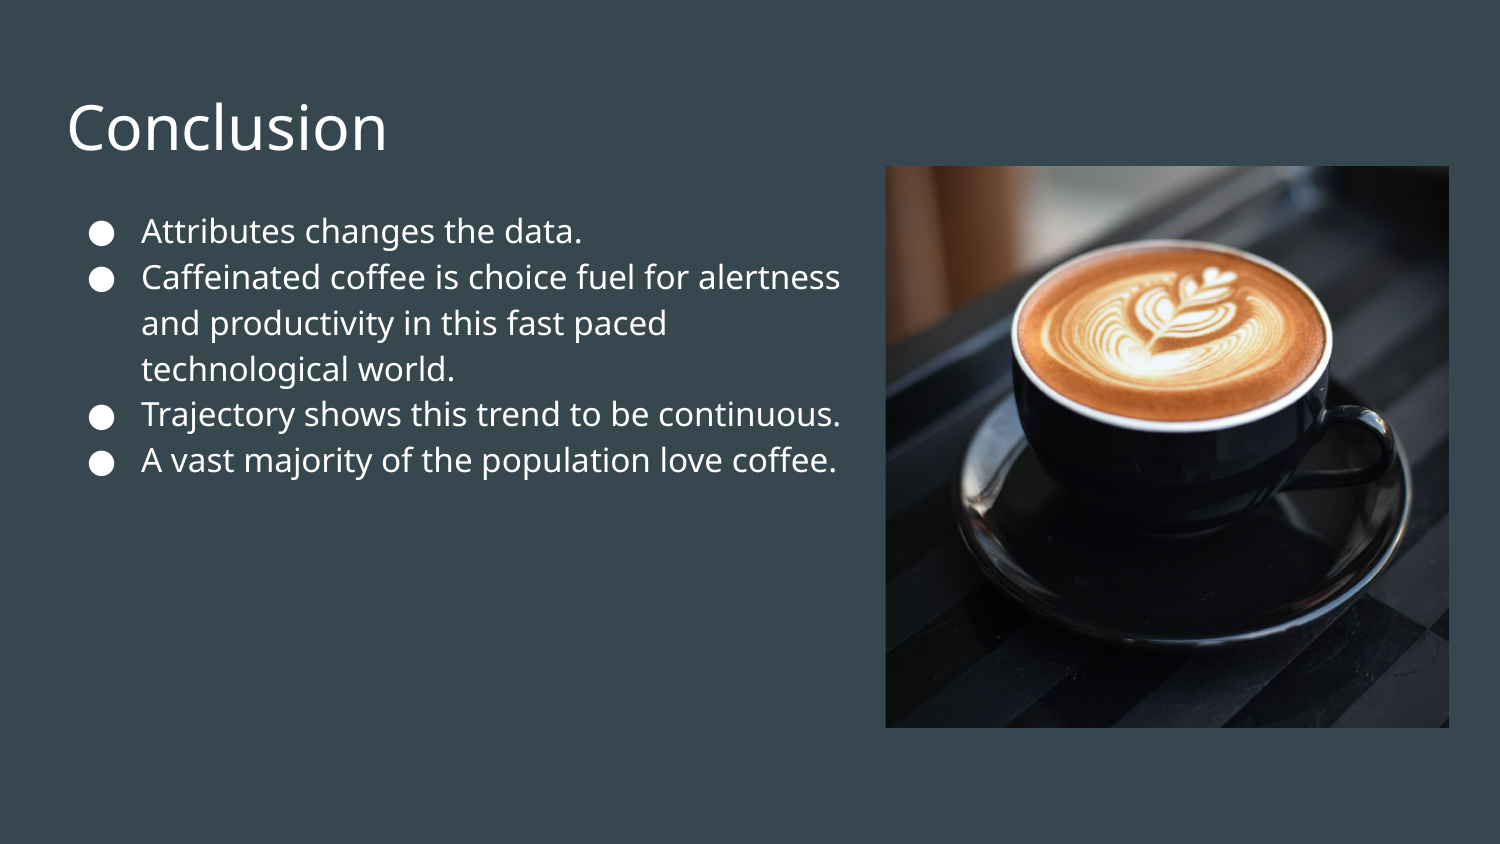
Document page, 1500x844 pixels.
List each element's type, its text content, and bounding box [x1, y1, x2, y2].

title Conclusion [51, 72, 1449, 167]
list Attributes changes the data. Caffeinated coffee is choice fuel for alertness and productivity in this fast paced technological world. Trajectory shows this trend to be continuous. A vast majority of the population love coffee. [51, 189, 886, 750]
picture [885, 166, 1450, 728]
